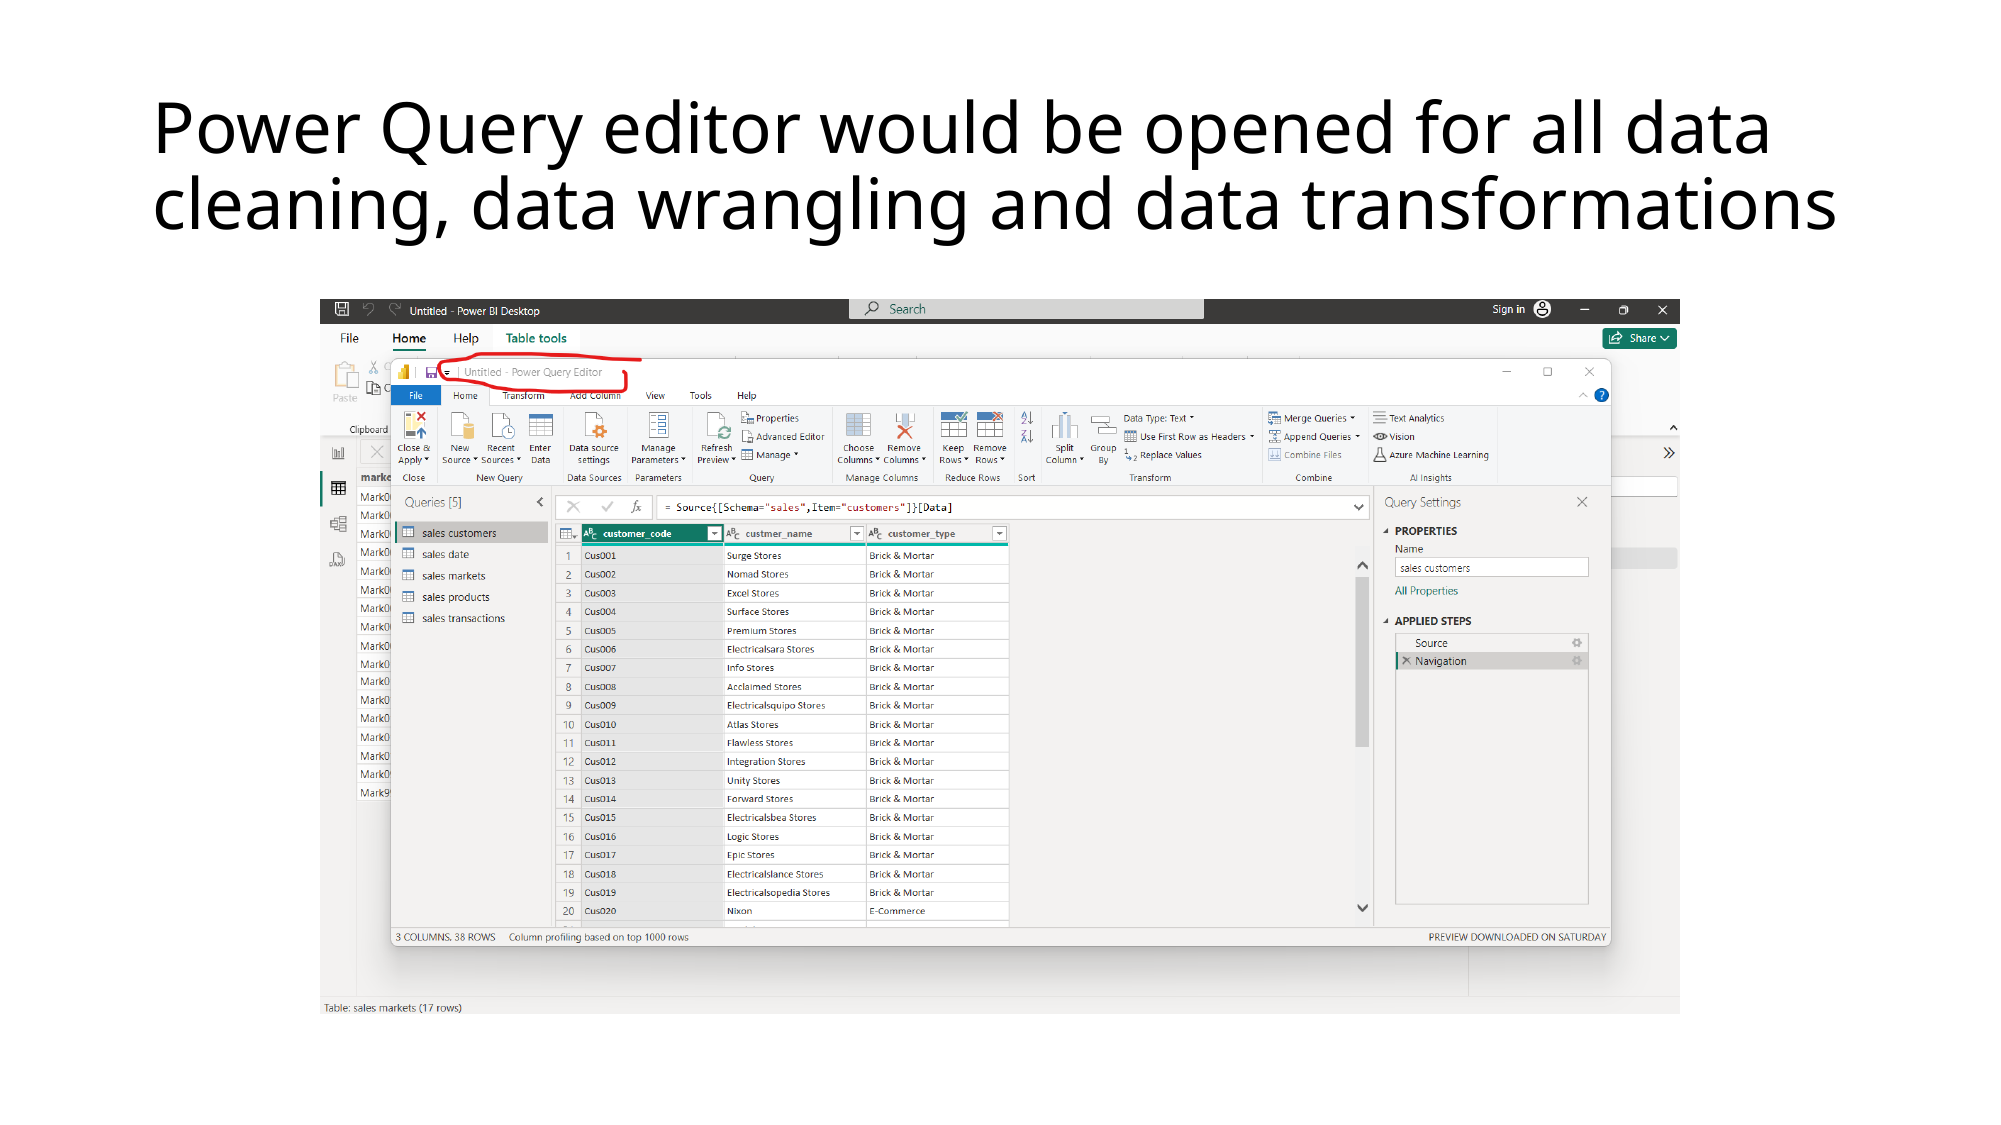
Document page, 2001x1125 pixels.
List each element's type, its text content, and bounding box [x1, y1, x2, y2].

title Power Query editor would be opened for all data cleaning, data wrangling and data transformations [137, 59, 1863, 278]
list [320, 299, 1680, 1014]
